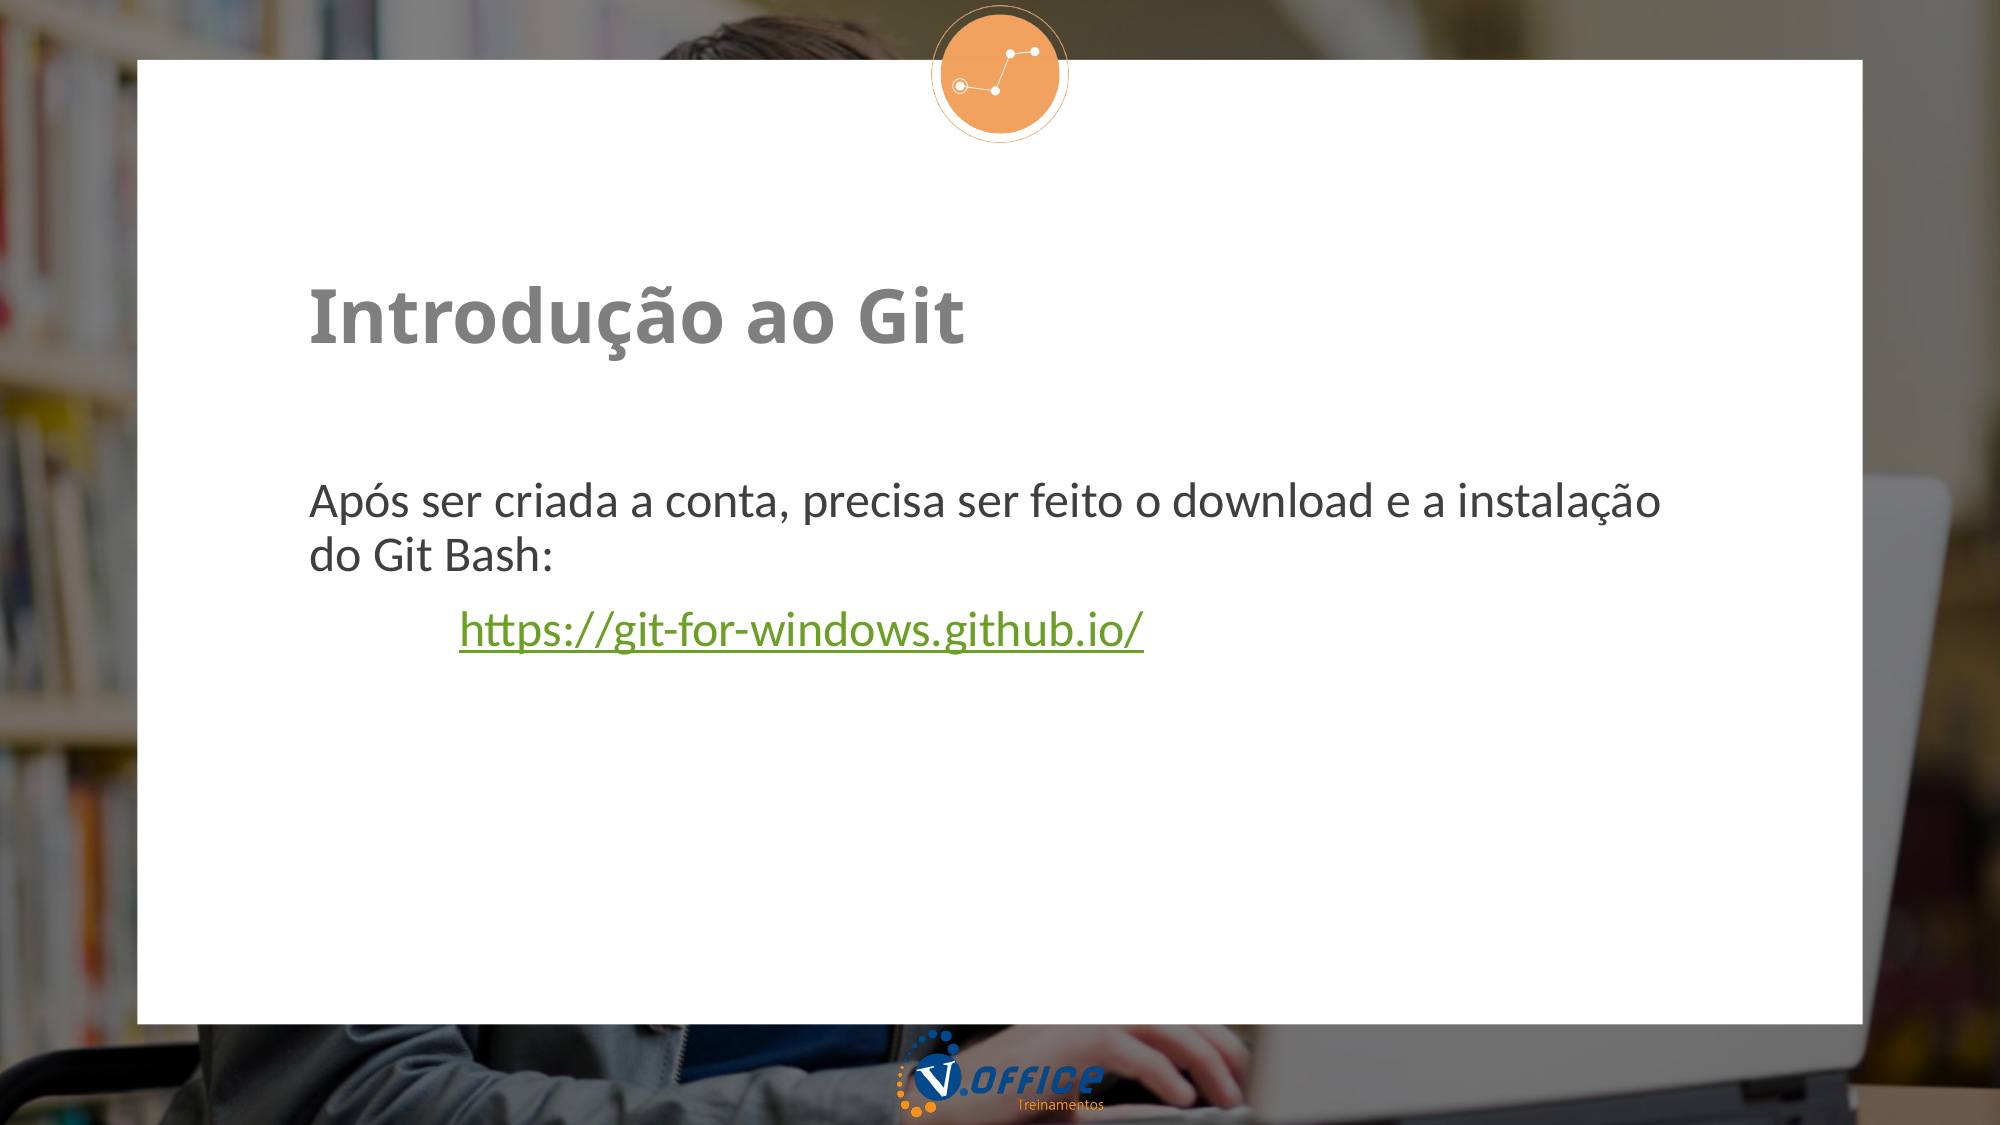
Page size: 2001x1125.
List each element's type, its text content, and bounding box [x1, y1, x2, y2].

list Após ser criada a conta, precisa ser feito o download e a instalação do Git Bash: https://git-for-windows.github.io/ [294, 467, 1706, 1016]
picture [0, 0, 2000, 1125]
title Introdução ao Git [294, 210, 1706, 428]
